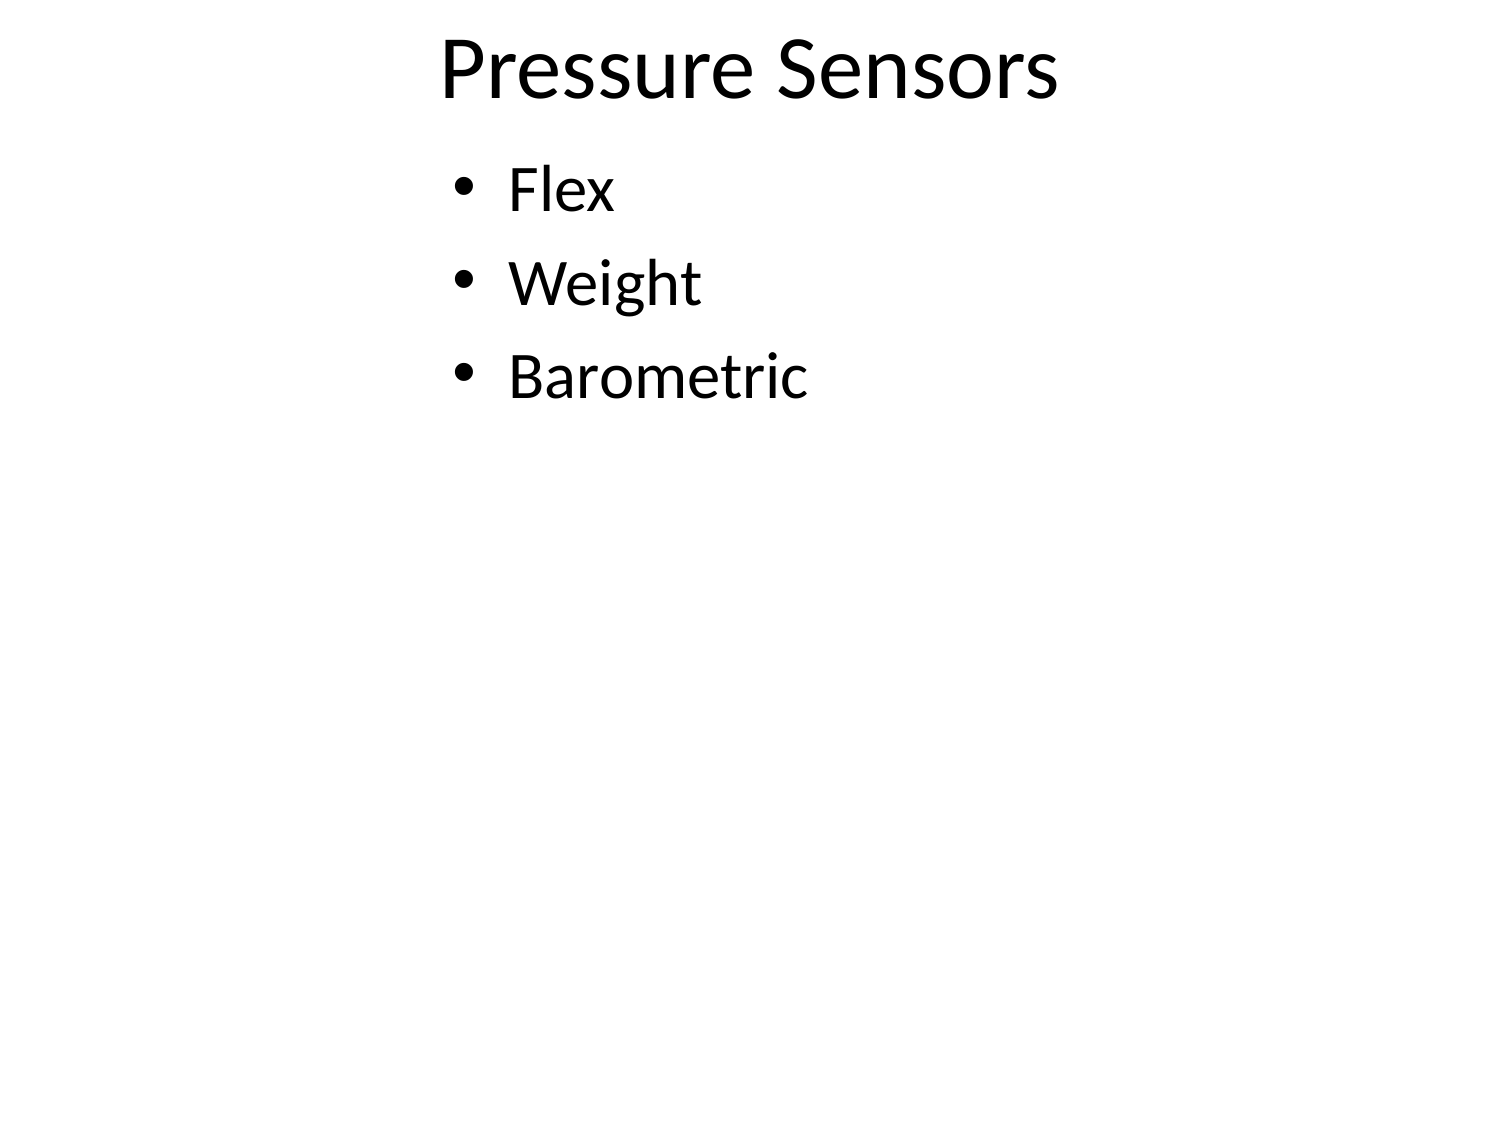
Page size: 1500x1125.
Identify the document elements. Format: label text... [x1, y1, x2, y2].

title Pressure Sensors [75, 0, 1425, 125]
list Flex Weight Barometric [437, 137, 1200, 880]
